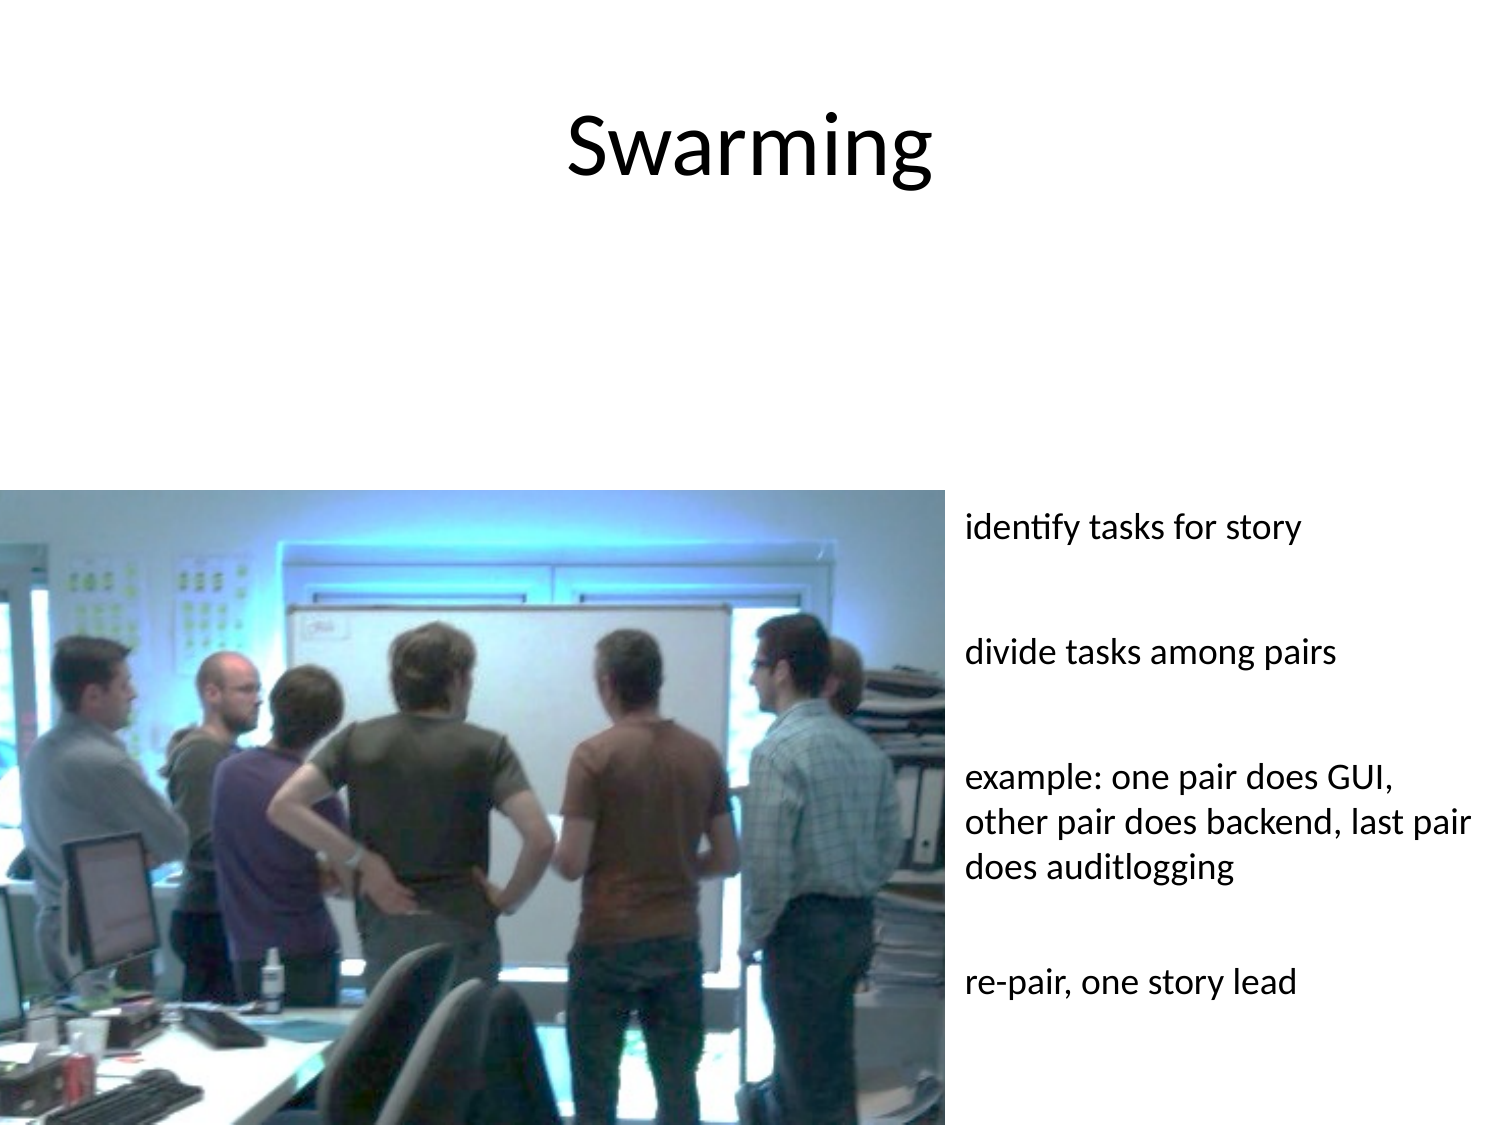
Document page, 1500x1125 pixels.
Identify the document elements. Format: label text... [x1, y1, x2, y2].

title Swarming [75, 45, 1425, 233]
text_box example: one pair does GUI, other pair does backend, last pair does auditlogging [950, 744, 1500, 920]
text_box identify tasks for story [950, 495, 1500, 590]
picture [0, 490, 946, 1125]
text_box divide tasks among pairs [950, 619, 1500, 715]
text_box re-pair, one story lead [950, 949, 1500, 1080]
